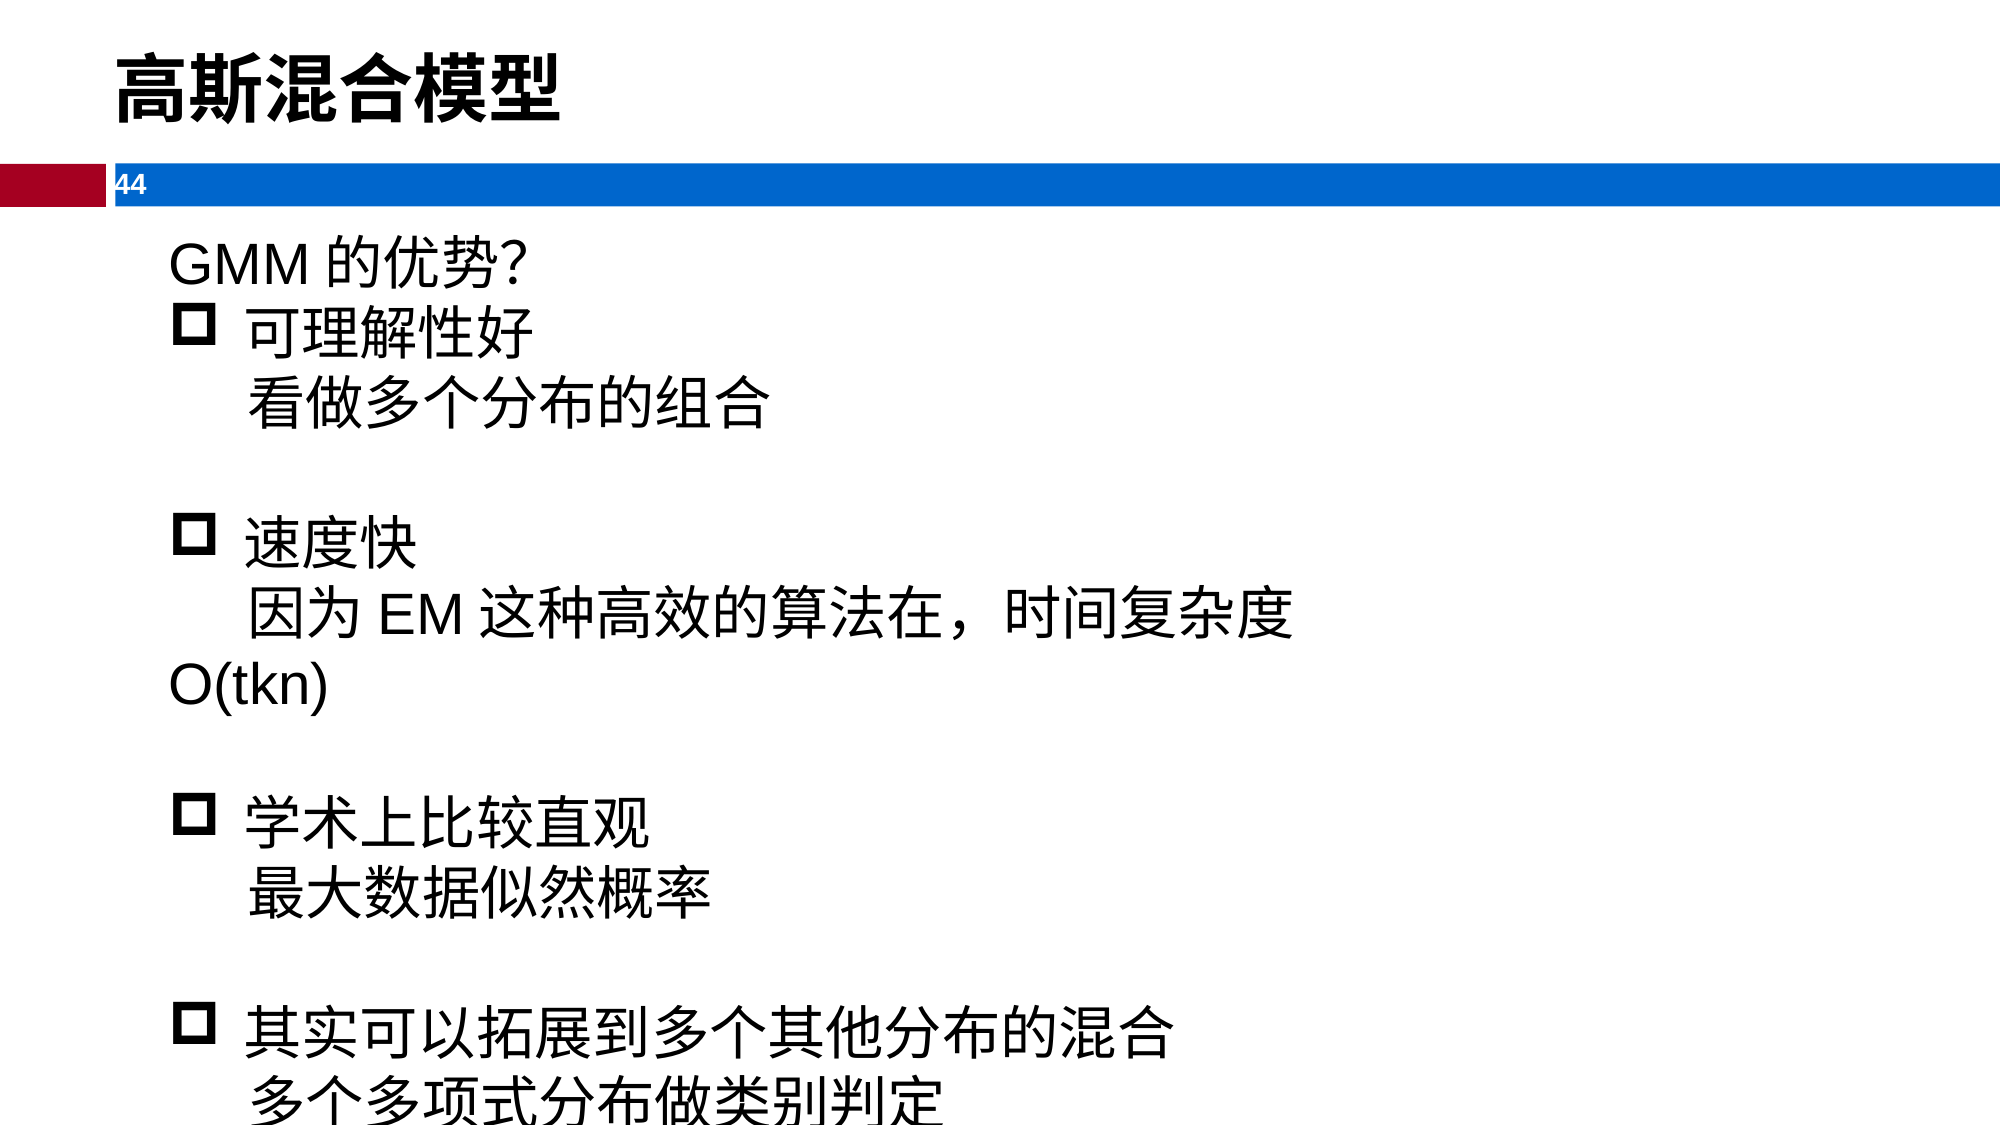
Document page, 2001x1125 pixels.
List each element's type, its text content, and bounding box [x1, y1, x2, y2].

text_box GMM的优势？ 可理解性好 看做多个分布的组合 速度快 因为EM这种高效的算法在，时间复杂度O(tkn) 学术上比较直观 最大数据似然概率 其实可以拓展到多个其他分布的混合 多个多项式分布做类别判定 [153, 219, 1460, 1125]
text_box 高斯混合模型 [98, 15, 1529, 158]
